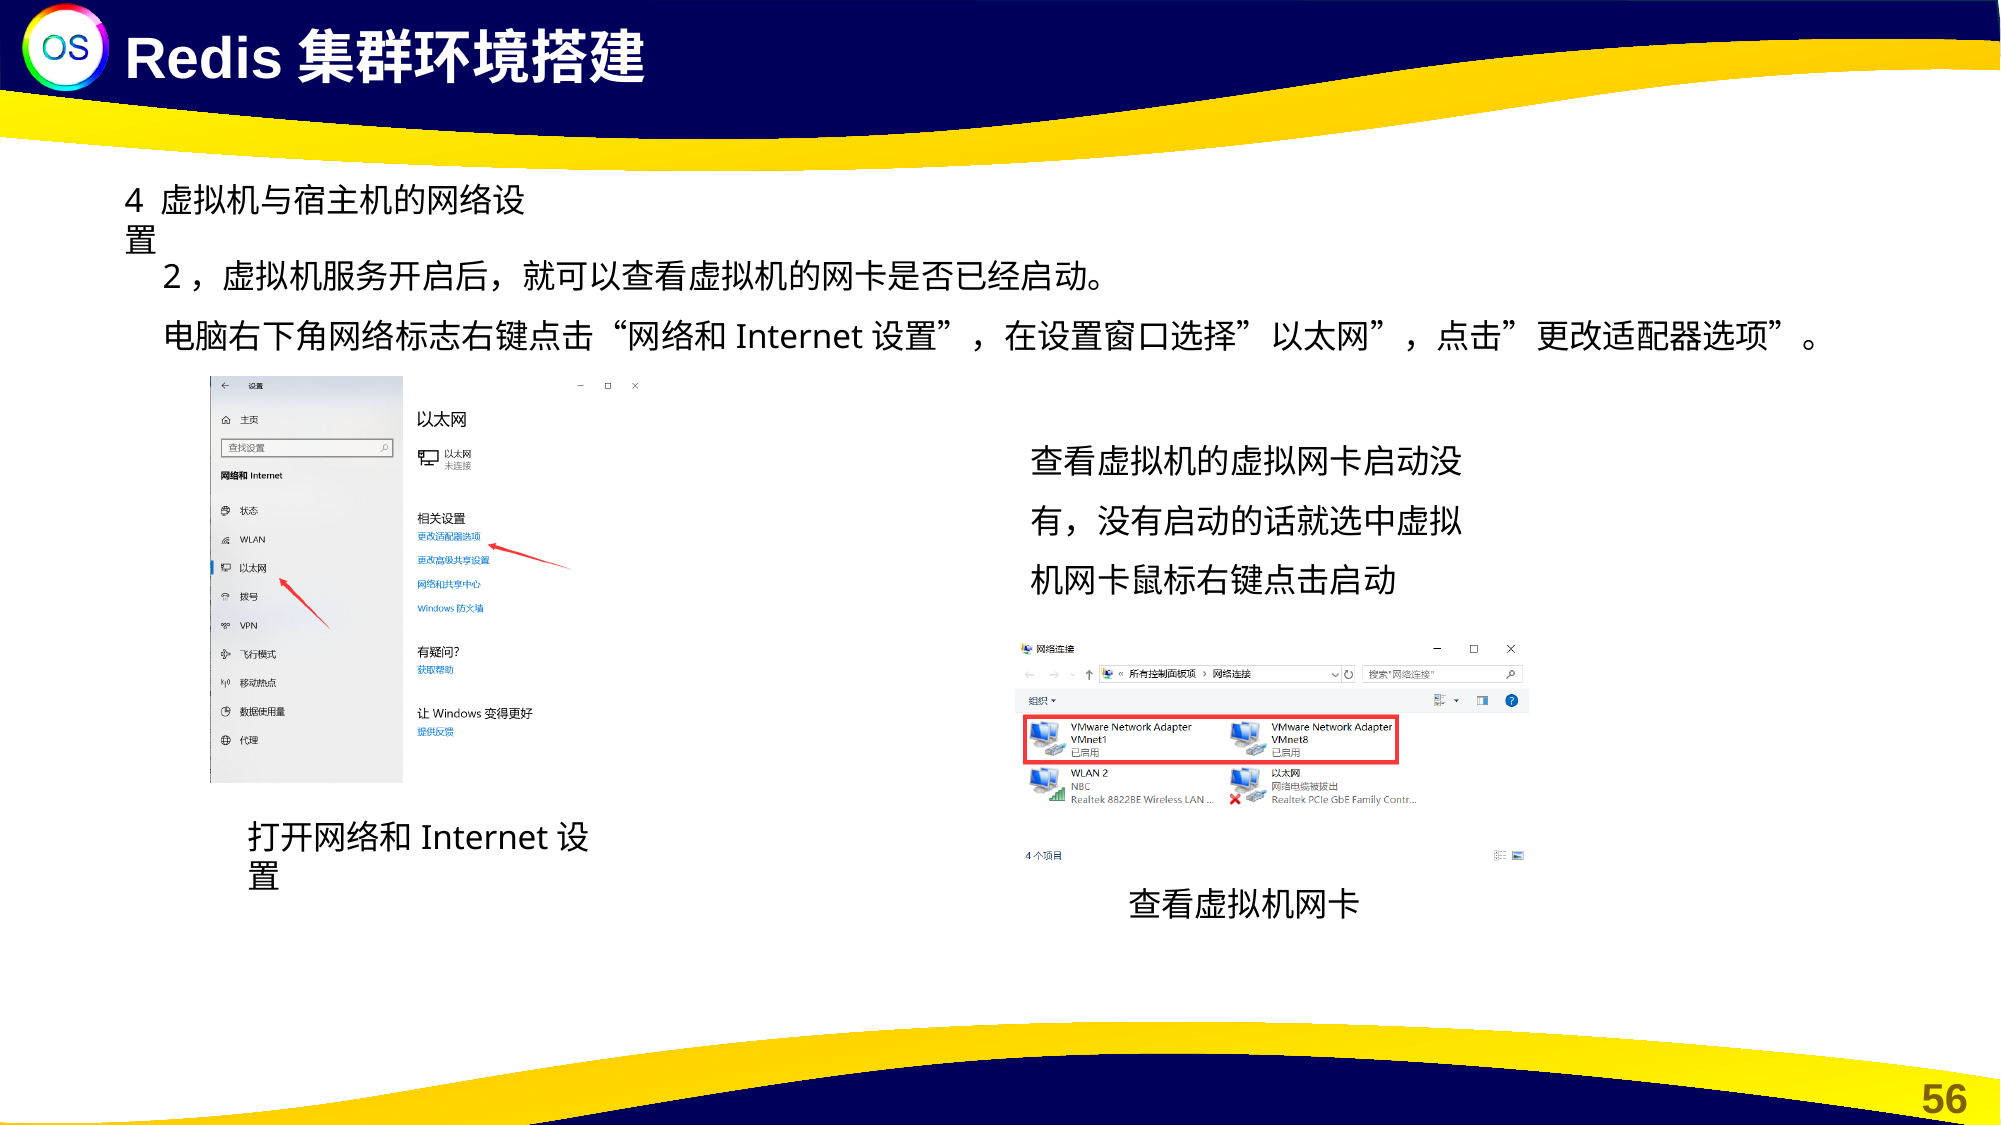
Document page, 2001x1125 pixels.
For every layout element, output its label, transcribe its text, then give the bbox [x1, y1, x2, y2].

picture [1015, 639, 1529, 864]
text_box Redis集群环境搭建 [109, 12, 714, 98]
text_box 打开网络和Internet设置 [232, 808, 625, 903]
text_box 2，虚拟机服务开启后，就可以查看虚拟机的网卡是否已经启动。 电脑右下角网络标志右键点击“网络和Internet设置”，在设置窗口选择”以太网”，点击”更改适配器选项”。 [147, 227, 1919, 363]
picture [22, 3, 109, 91]
text_box 查看虚拟机网卡 [1113, 875, 1390, 931]
text_box 查看虚拟机的虚拟网卡启动没有，没有启动的话就选中虚拟机网卡鼠标右键点击启动 [1015, 412, 1506, 607]
text_box 4 虚拟机与宿主机的网络设置 [109, 172, 574, 267]
picture [210, 375, 647, 783]
